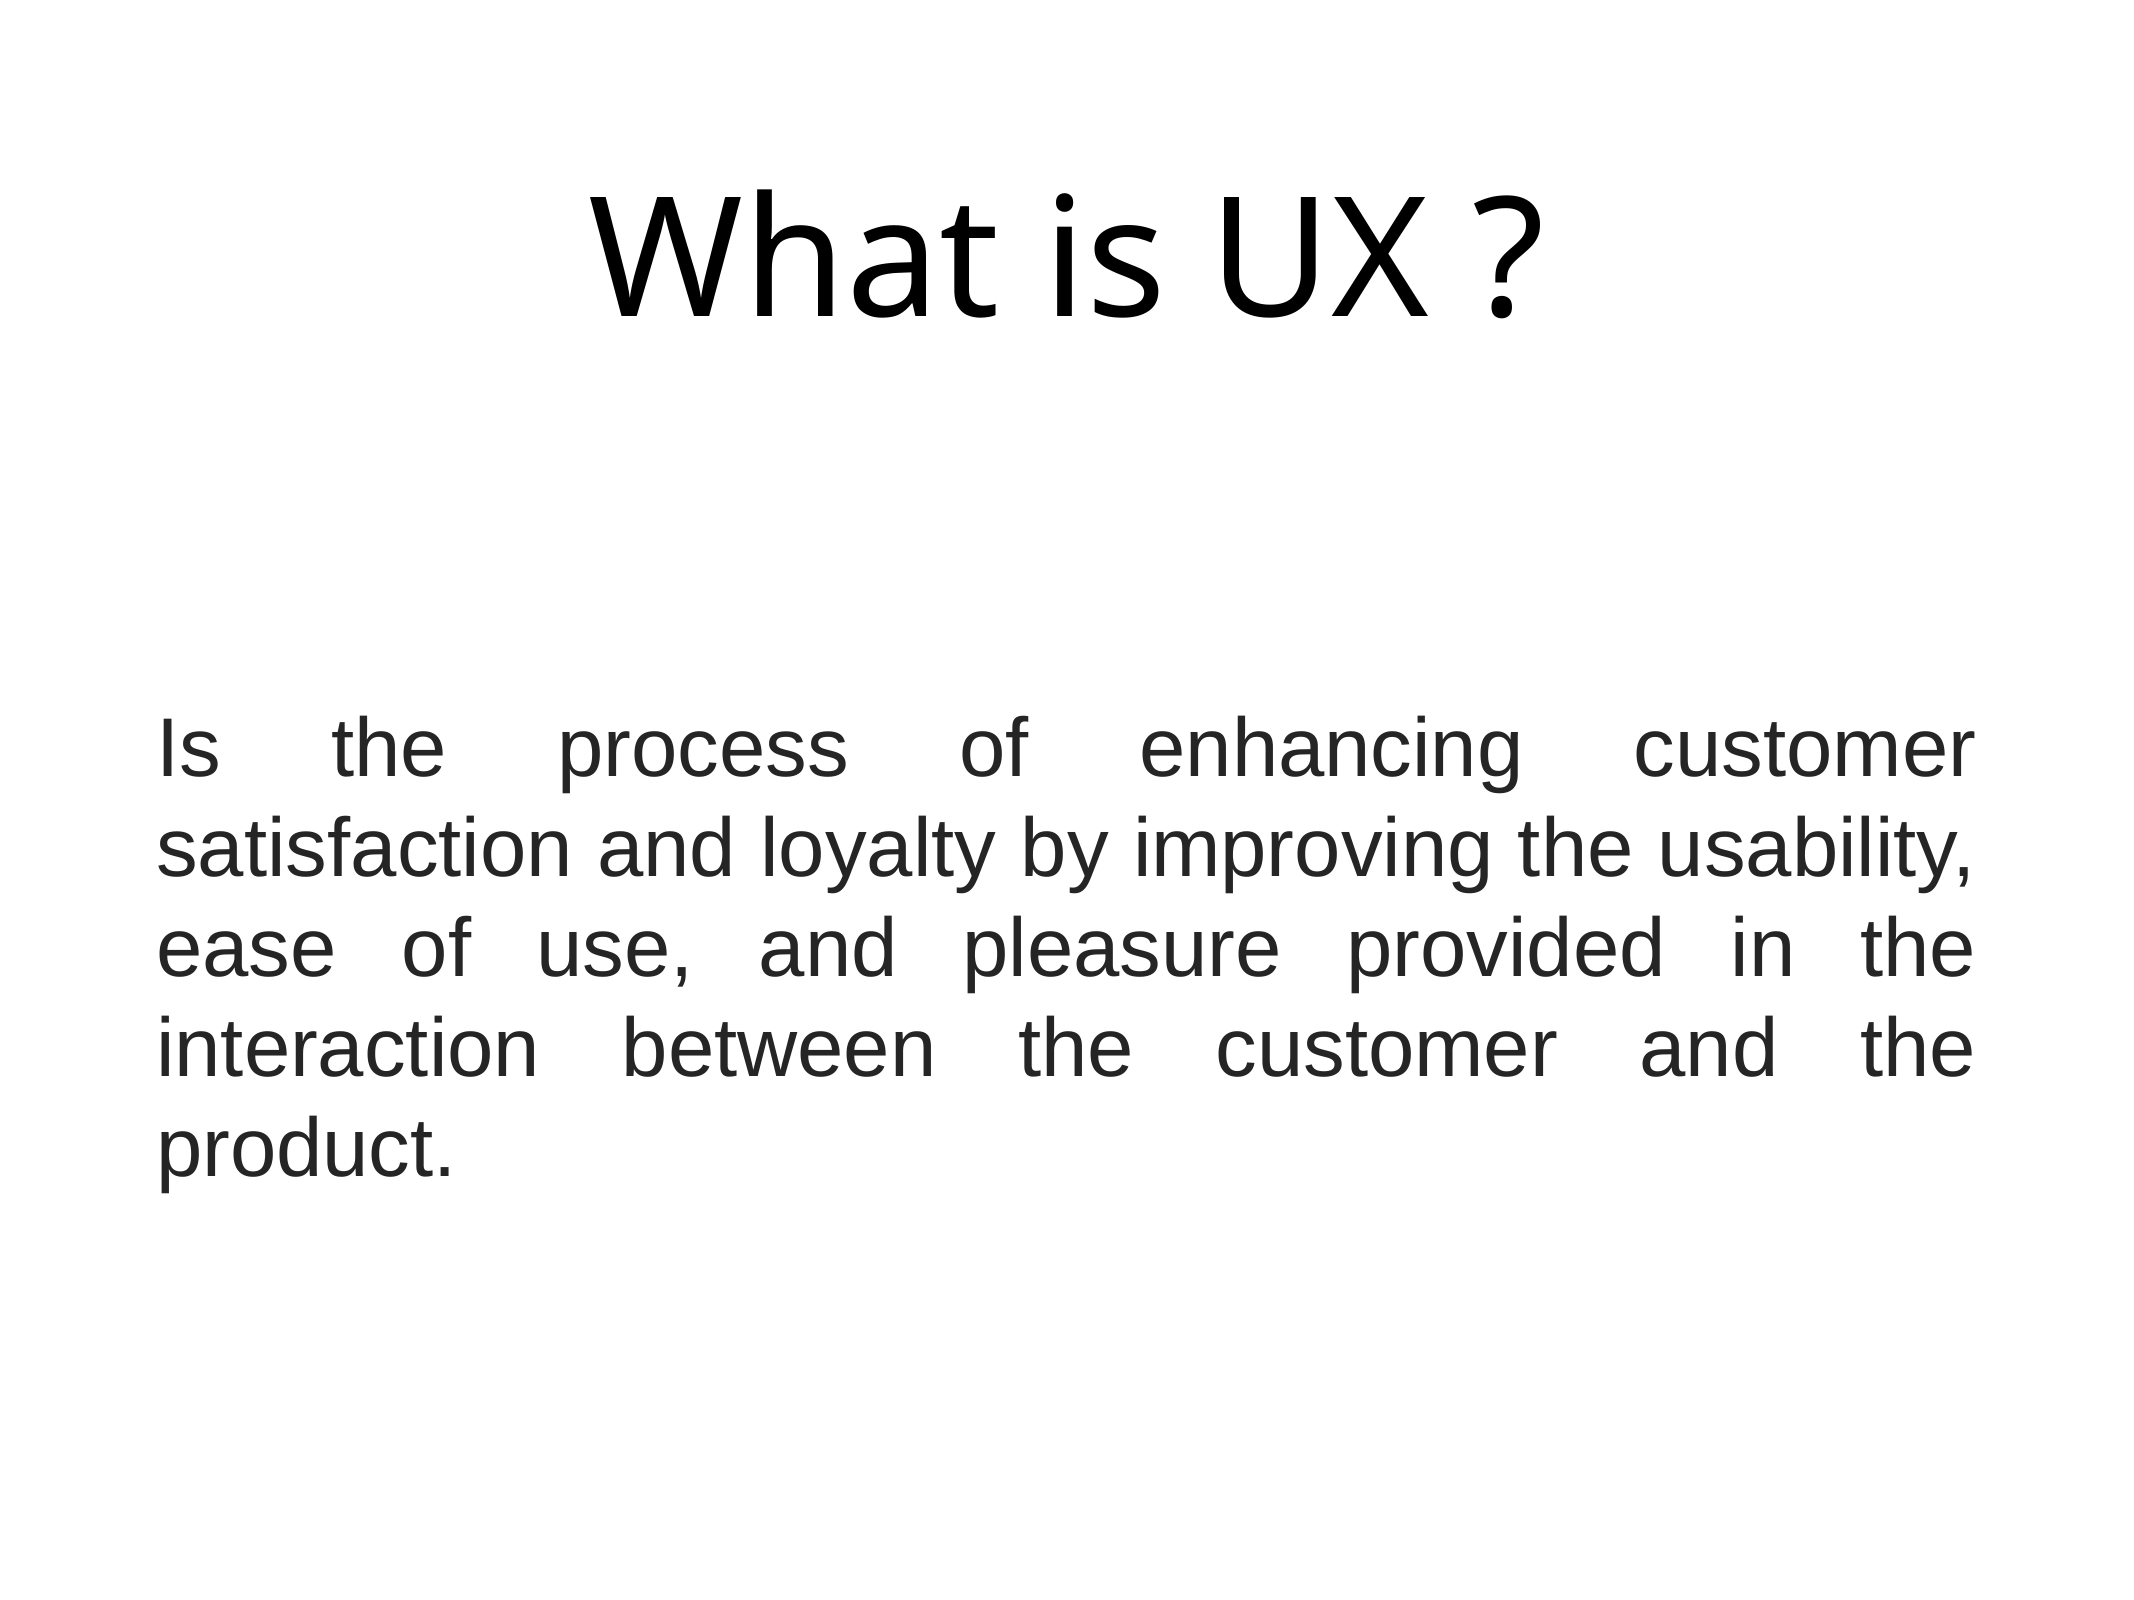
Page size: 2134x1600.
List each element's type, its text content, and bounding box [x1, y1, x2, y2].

list Is the process of enhancing customer satisfaction and loyalty by improving the usability, ease of use, and pleasure provided in the interaction between the customer and the product. [155, 426, 1978, 1459]
title What is UX ? [155, 72, 1978, 426]
